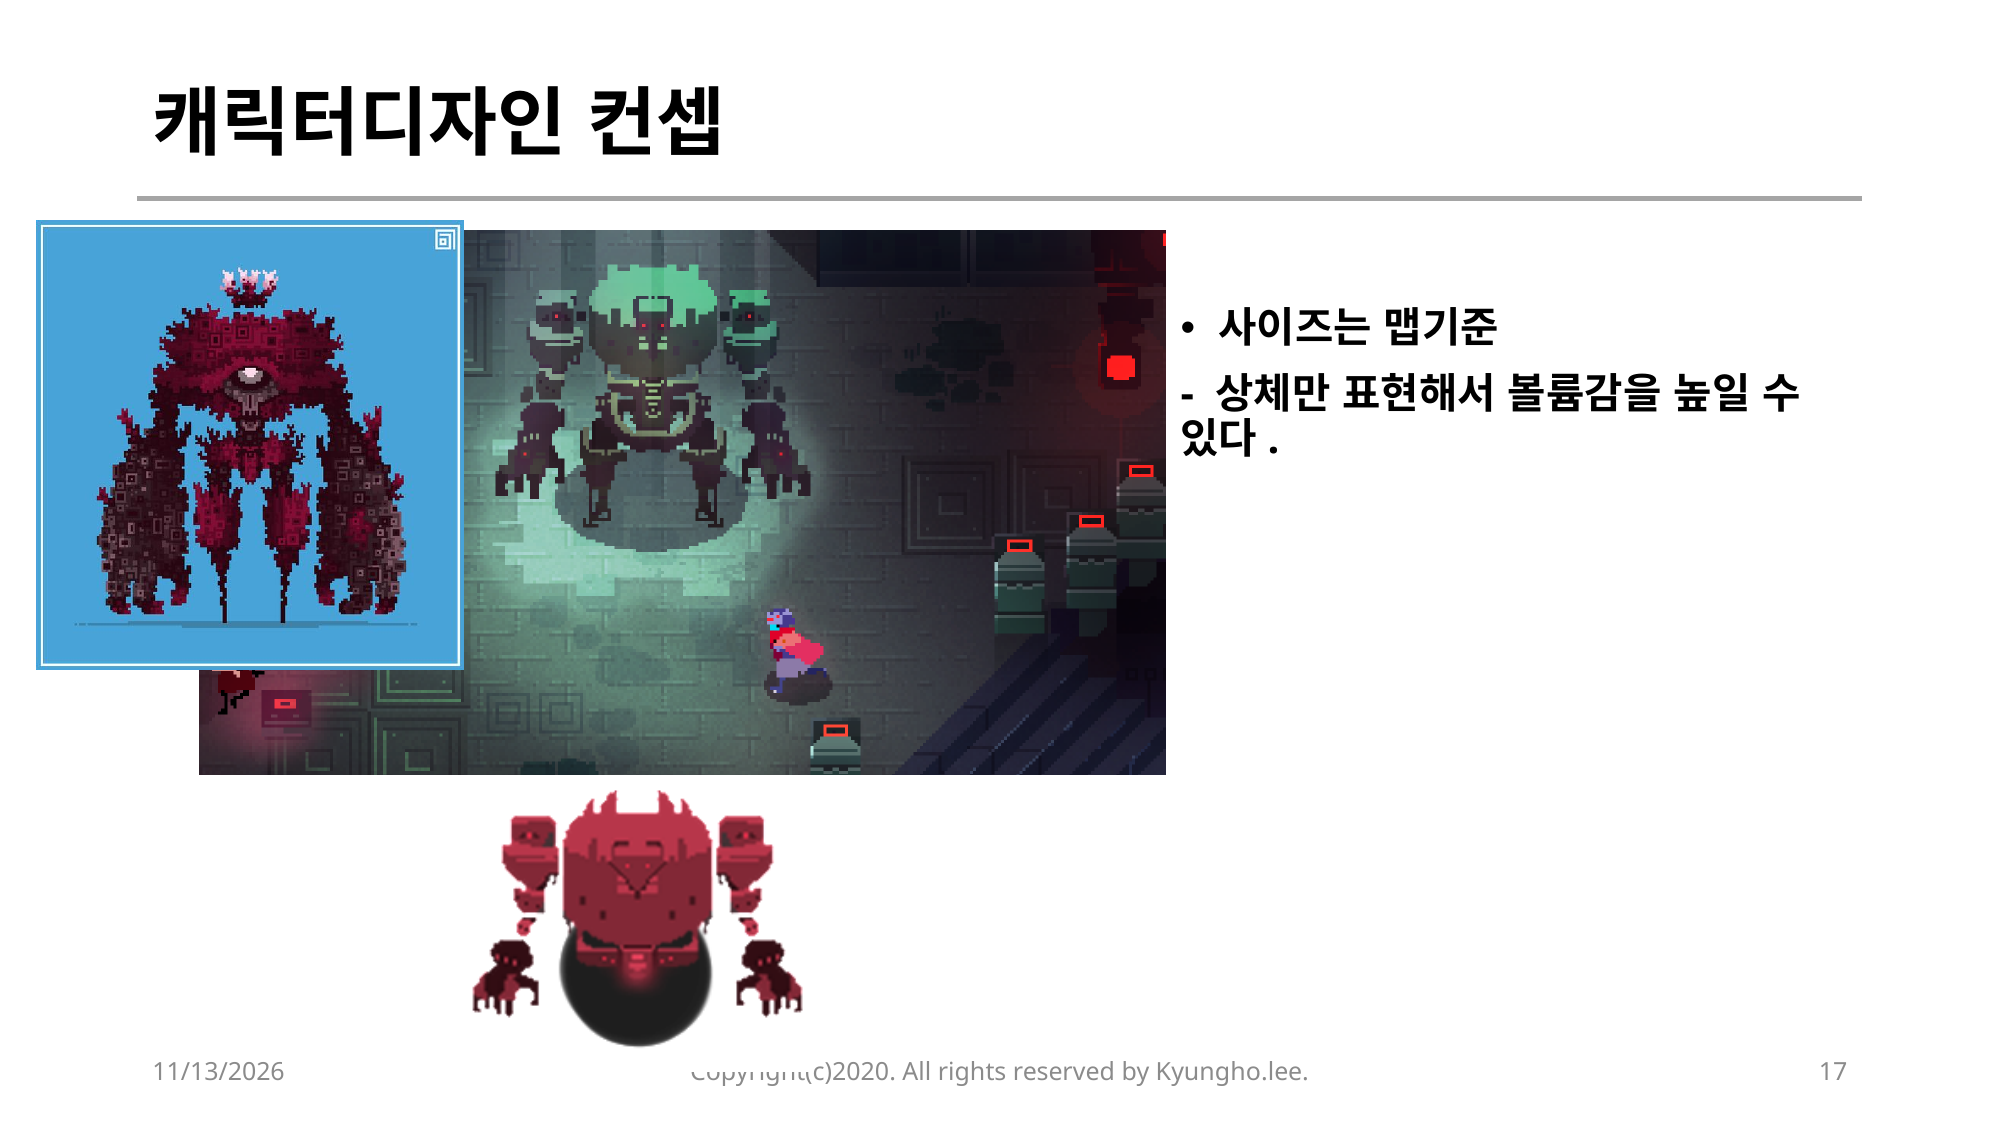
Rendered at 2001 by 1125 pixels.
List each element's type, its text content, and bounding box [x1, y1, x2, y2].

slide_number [137, 1042, 588, 1103]
picture [463, 784, 813, 1072]
footer Copyright(c)2020. All rights reserved by Kyungho.lee. [662, 1042, 1338, 1103]
list 사이즈는 맵기준 - 상체만 표현해서 볼륨감을 높일 수 있다. [1165, 299, 1863, 1014]
title 캐릭터디자인 컨셉 [137, 59, 1863, 191]
picture [36, 220, 1166, 775]
slide_number 17 [1412, 1042, 1863, 1103]
